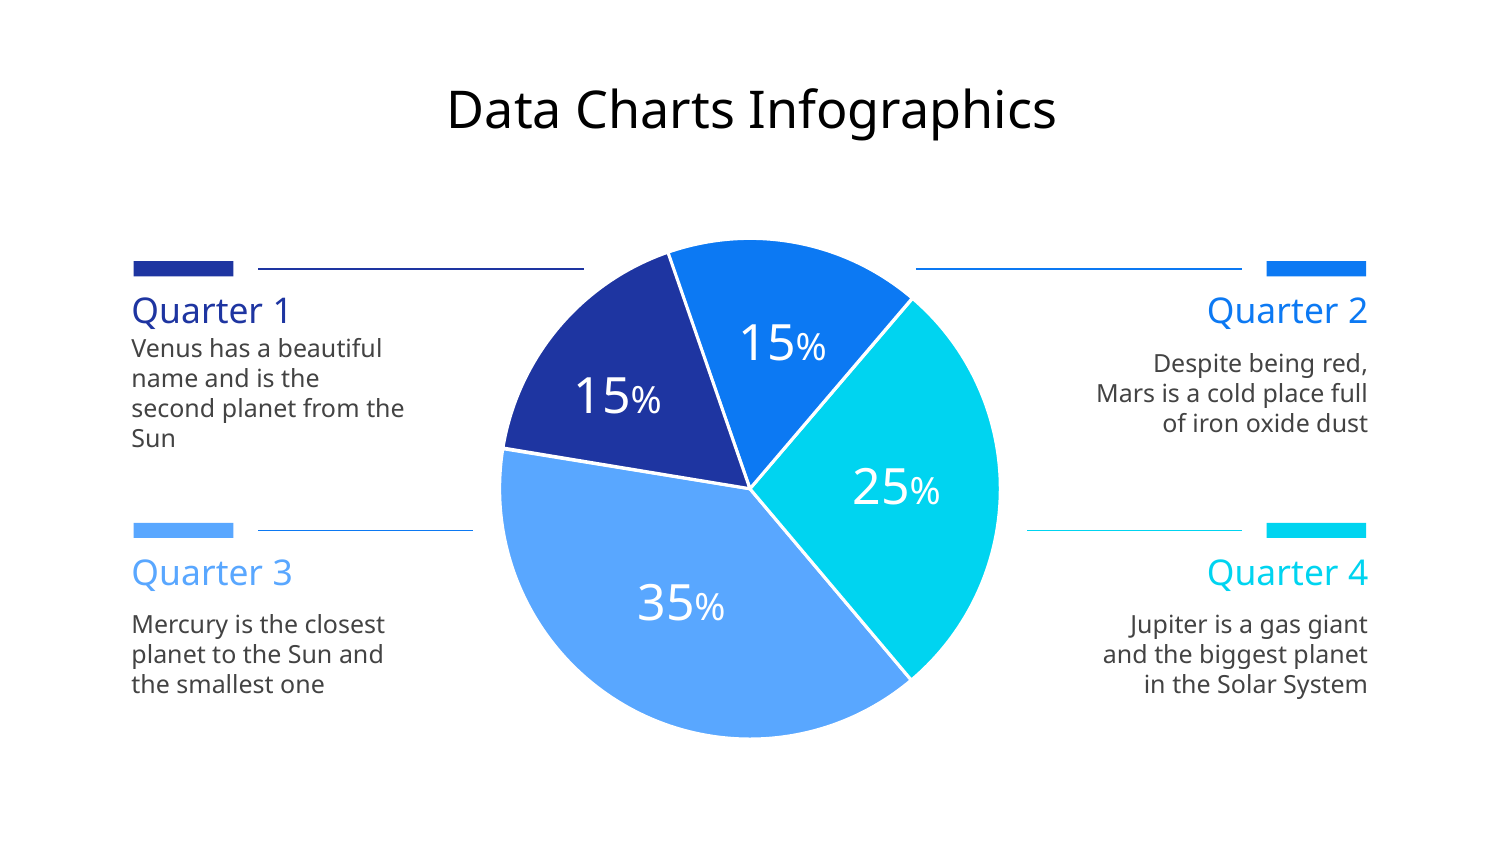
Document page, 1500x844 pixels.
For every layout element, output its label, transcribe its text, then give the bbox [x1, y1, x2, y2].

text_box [116, 260, 585, 455]
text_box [499, 238, 1001, 740]
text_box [915, 260, 1384, 455]
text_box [1026, 522, 1384, 717]
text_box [116, 522, 473, 717]
title Data Charts Infographics [79, 68, 1426, 148]
